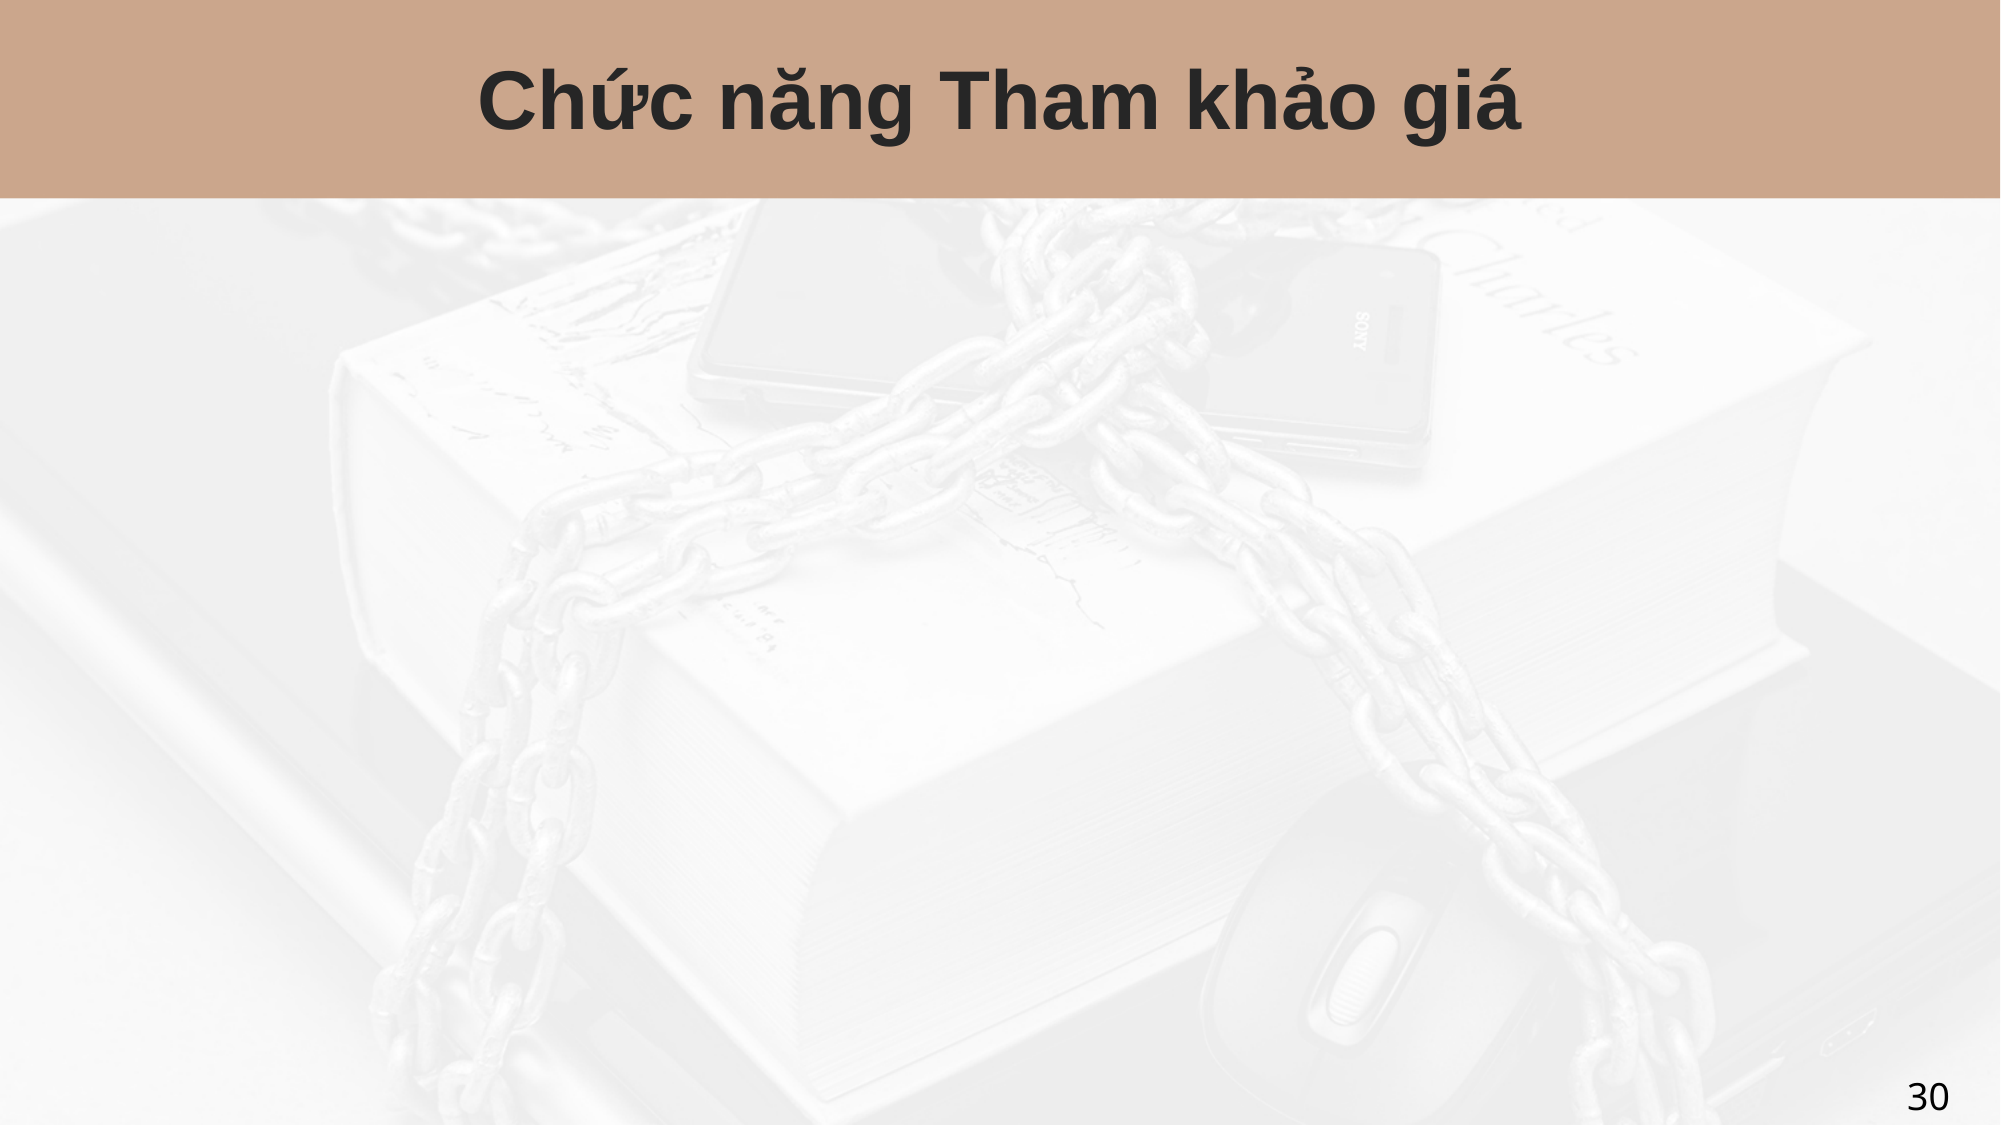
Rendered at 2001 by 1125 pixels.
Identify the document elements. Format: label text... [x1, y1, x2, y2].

title Chức năng Tham khảo giá [0, 0, 2000, 194]
text_box 30 [1892, 1065, 2000, 1125]
picture [0, 0, 2001, 1125]
